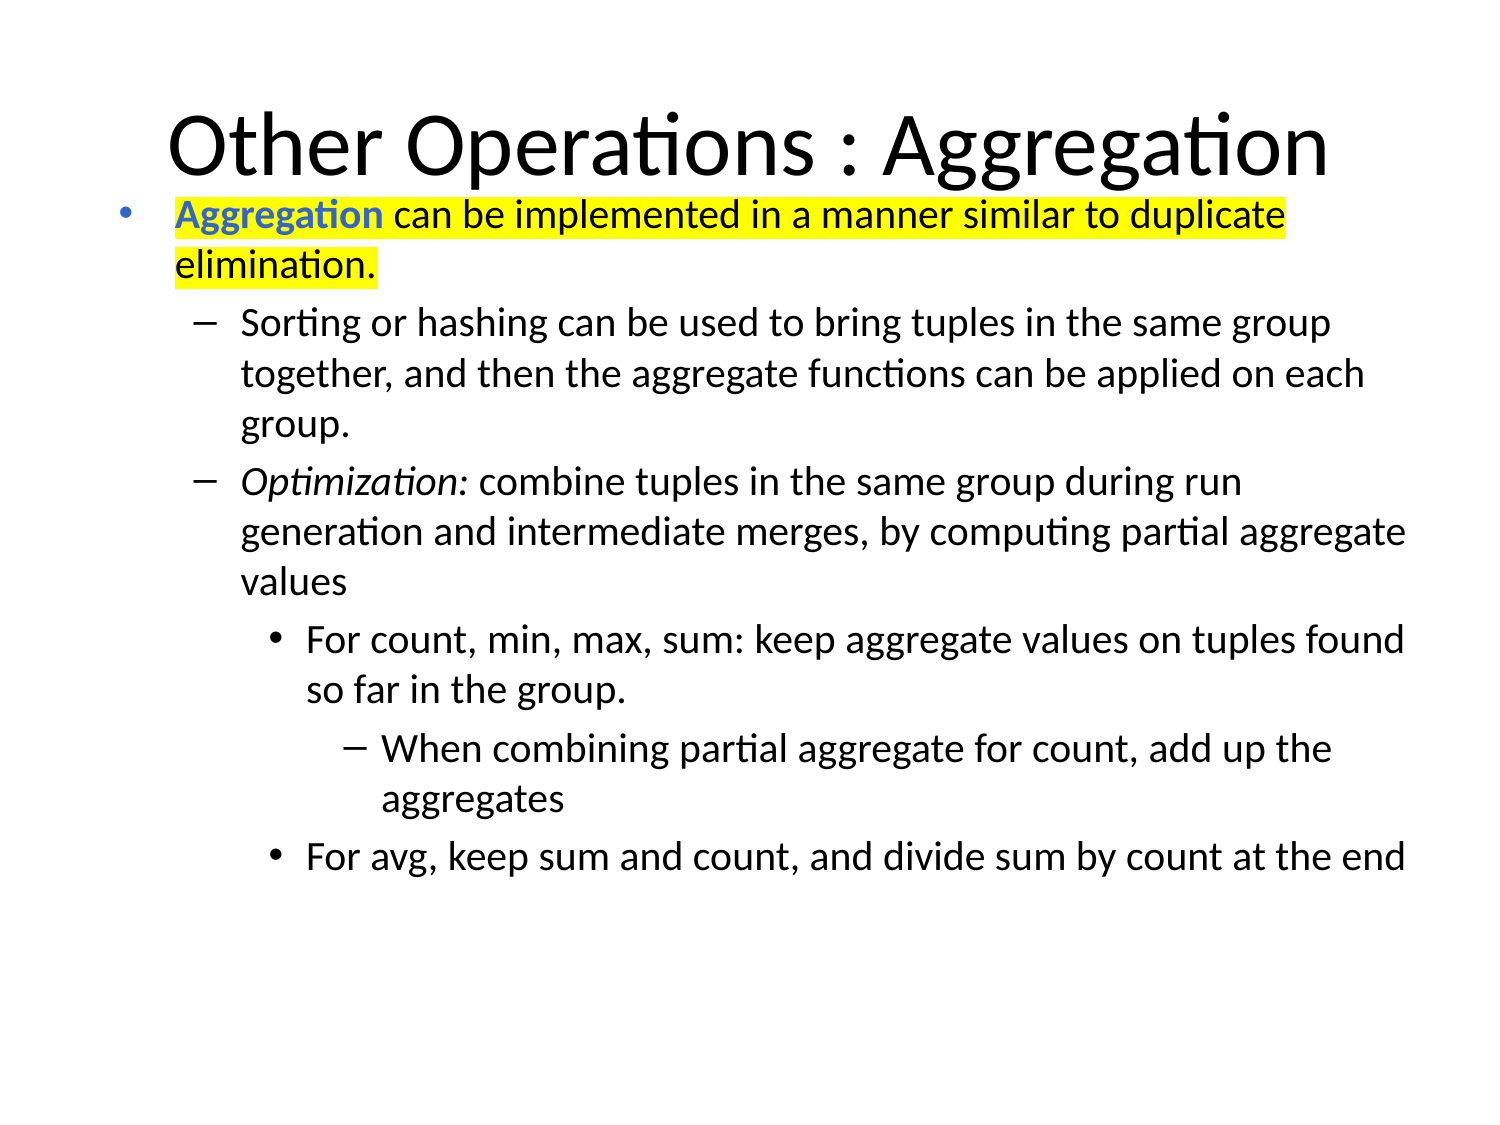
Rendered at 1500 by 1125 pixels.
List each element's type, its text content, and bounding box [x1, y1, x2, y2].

list Aggregation can be implemented in a manner similar to duplicate elimination. Sorting or hashing can be used to bring tuples in the same group together, and then the aggregate functions can be applied on each group. Optimization: combine tuples in the same group during run generation and intermediate merges, by computing partial aggregate values For count, min, max, sum: keep aggregate values on tuples found so far in the group. When combining partial aggregate for count, add up the aggregates For avg, keep sum and count, and divide sum by count at the end [103, 179, 1428, 1024]
title Other Operations : Aggregation [75, 45, 1425, 233]
